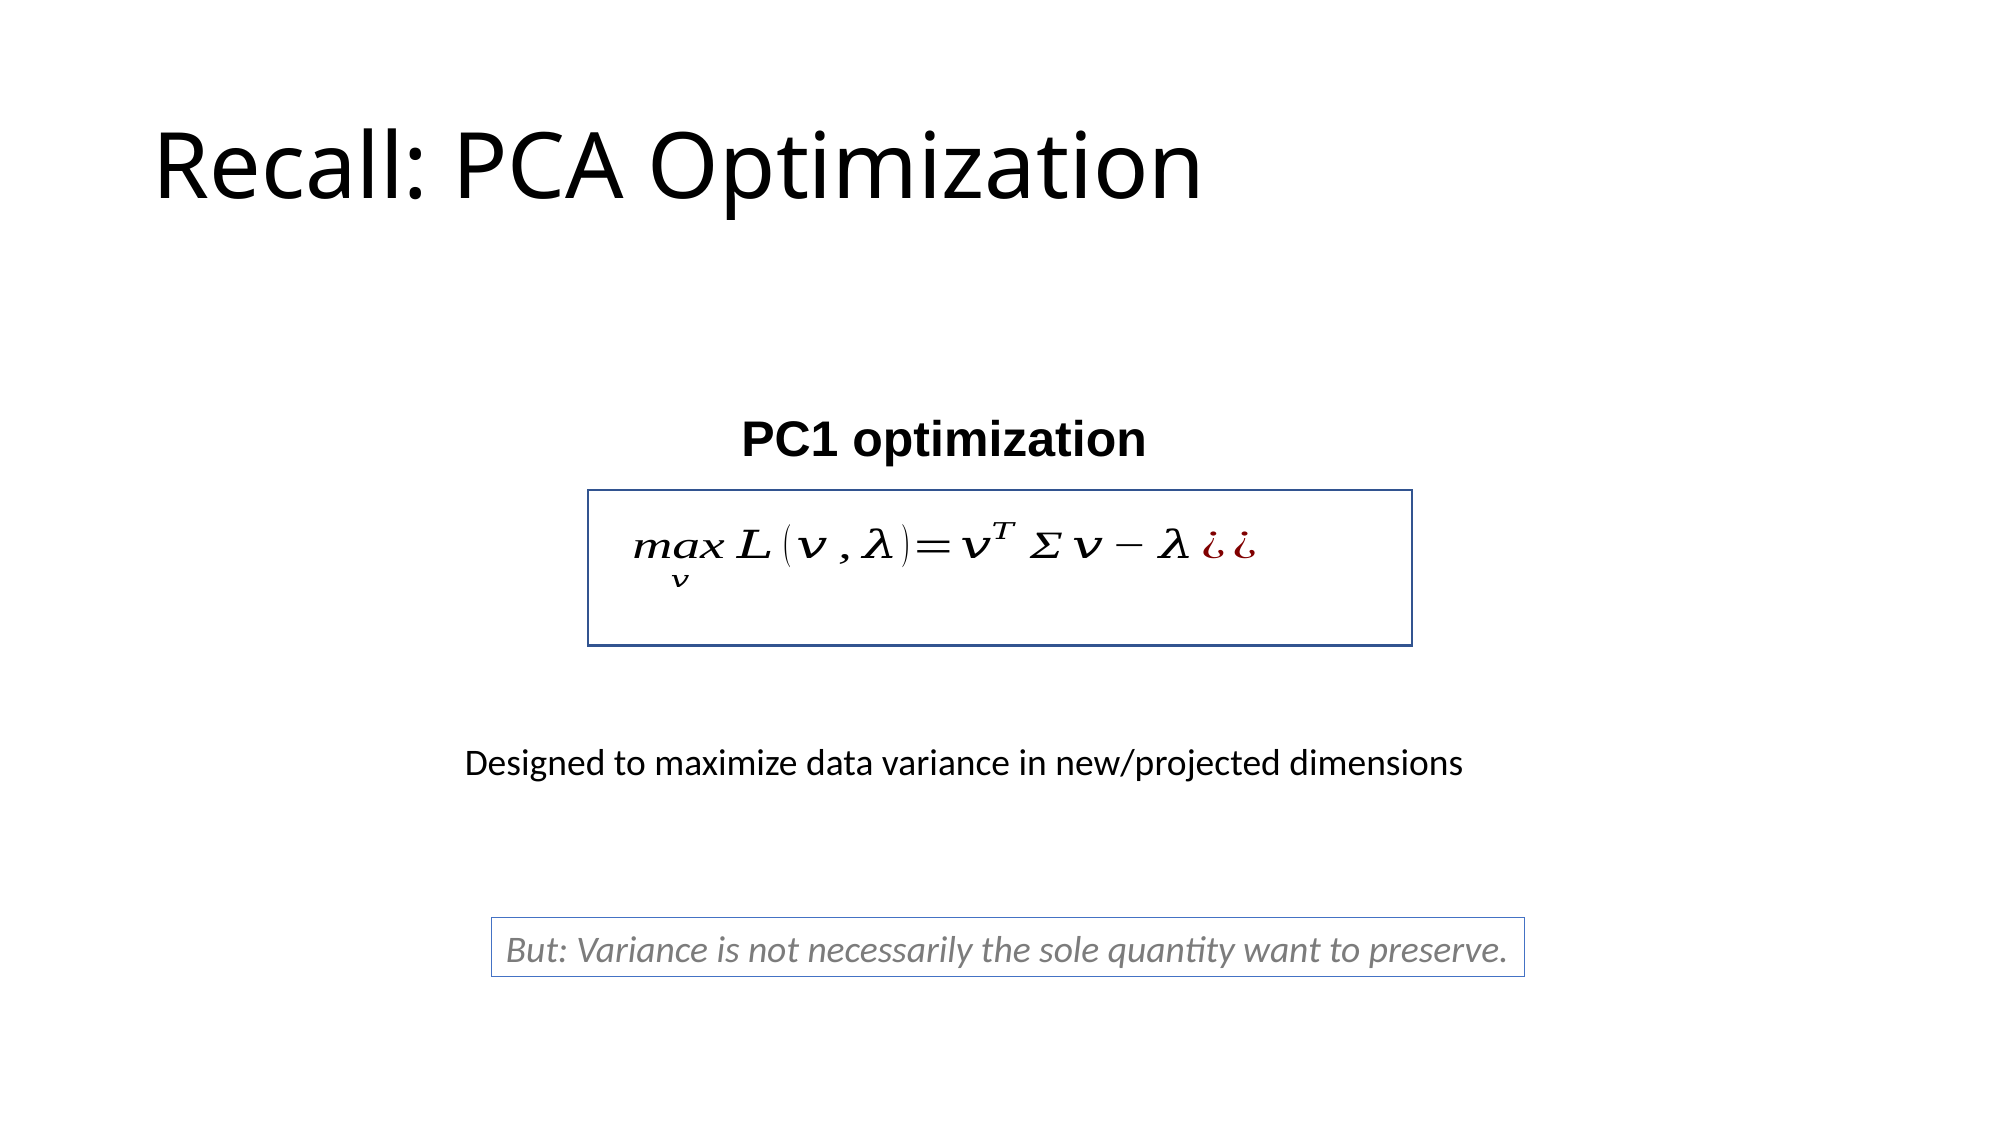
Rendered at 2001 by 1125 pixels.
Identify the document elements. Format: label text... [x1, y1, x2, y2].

title Recall: PCA Optimization [137, 59, 1863, 278]
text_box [587, 490, 1413, 646]
text_box Designed to maximize data variance in new/projected dimensions [450, 730, 1494, 791]
text_box PC1 optimization [726, 399, 1163, 474]
text_box But: Variance is not necessarily the sole quantity want to preserve. [491, 917, 1525, 977]
